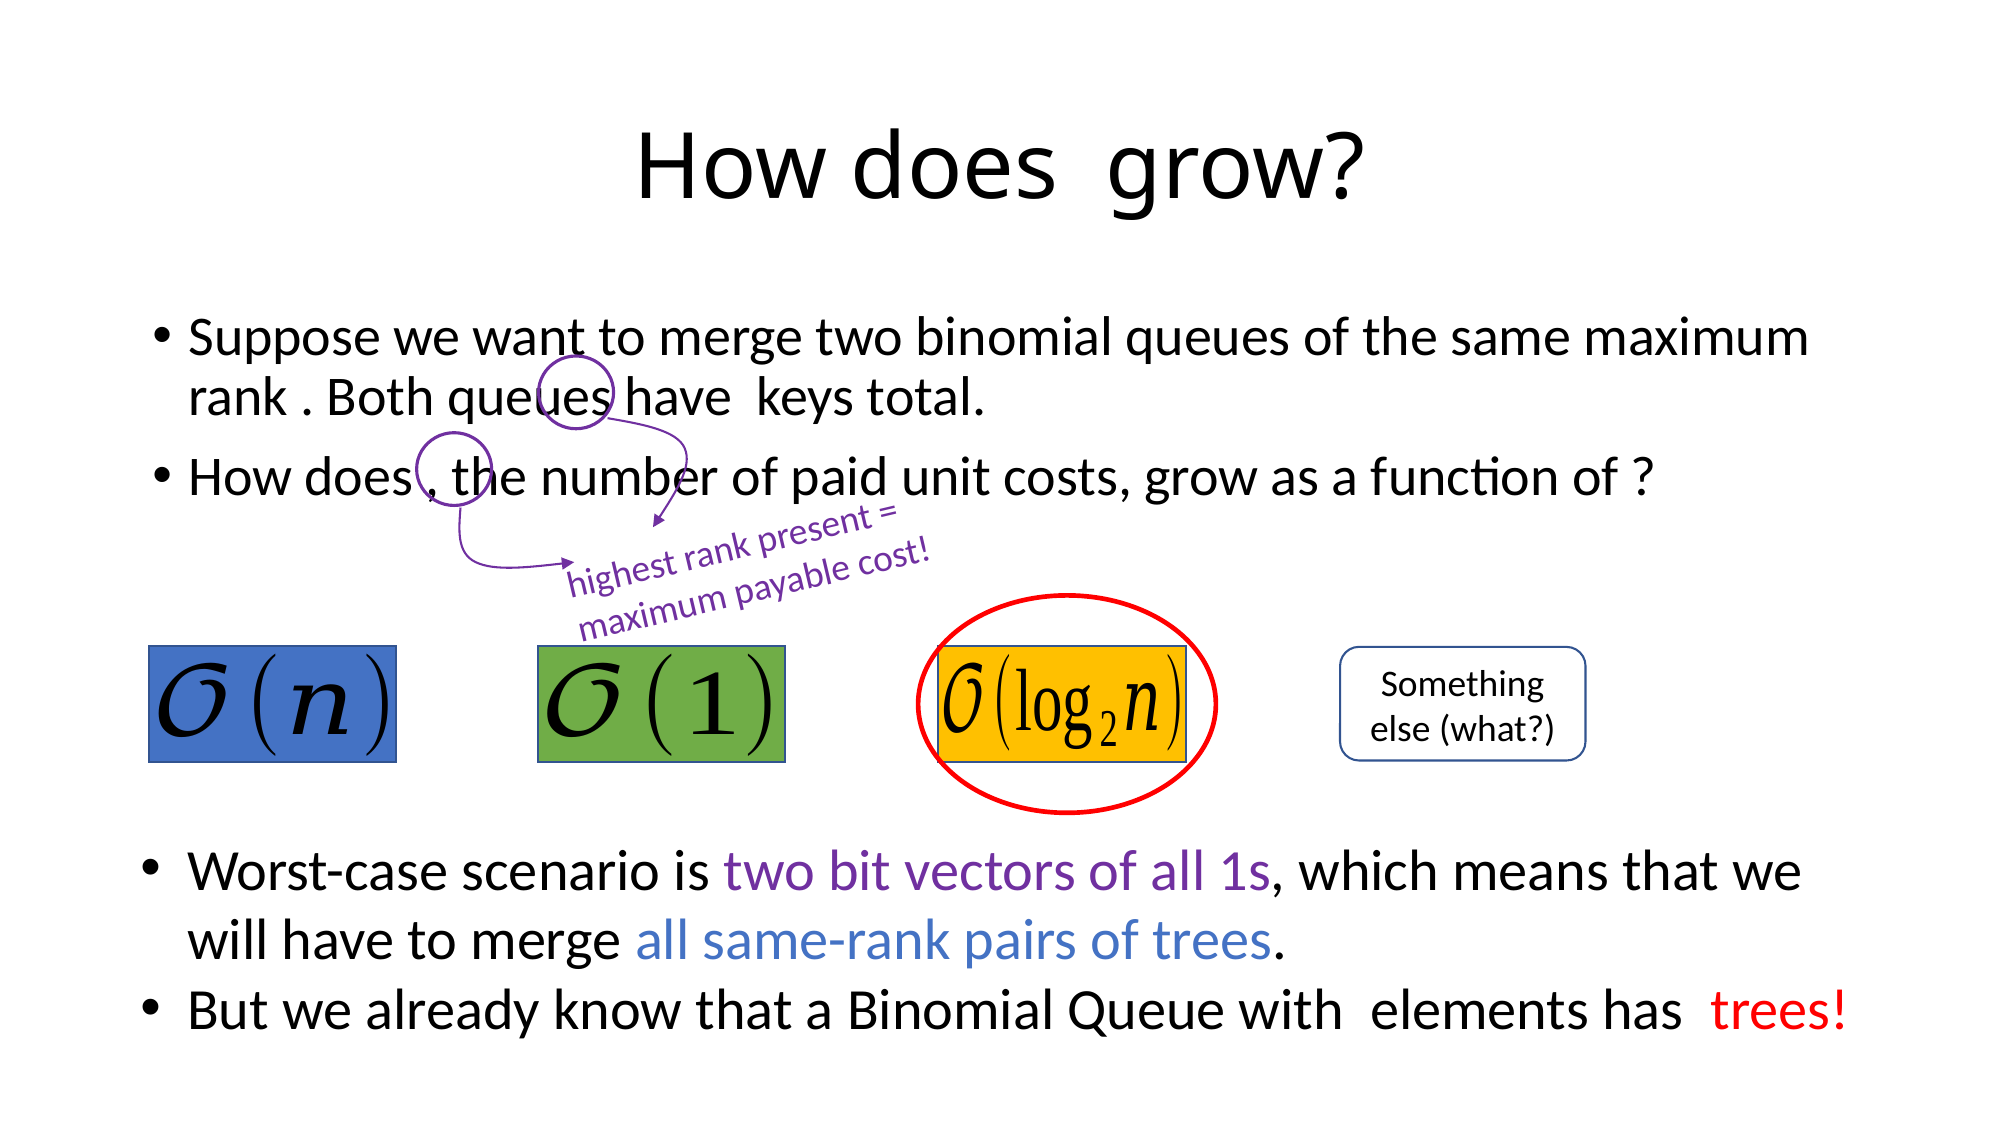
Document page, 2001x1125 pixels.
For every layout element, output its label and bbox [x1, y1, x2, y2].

text_box [415, 431, 1065, 661]
text_box [537, 354, 615, 430]
text_box [1338, 645, 1587, 762]
text_box [607, 417, 688, 528]
text_box [917, 594, 1217, 814]
